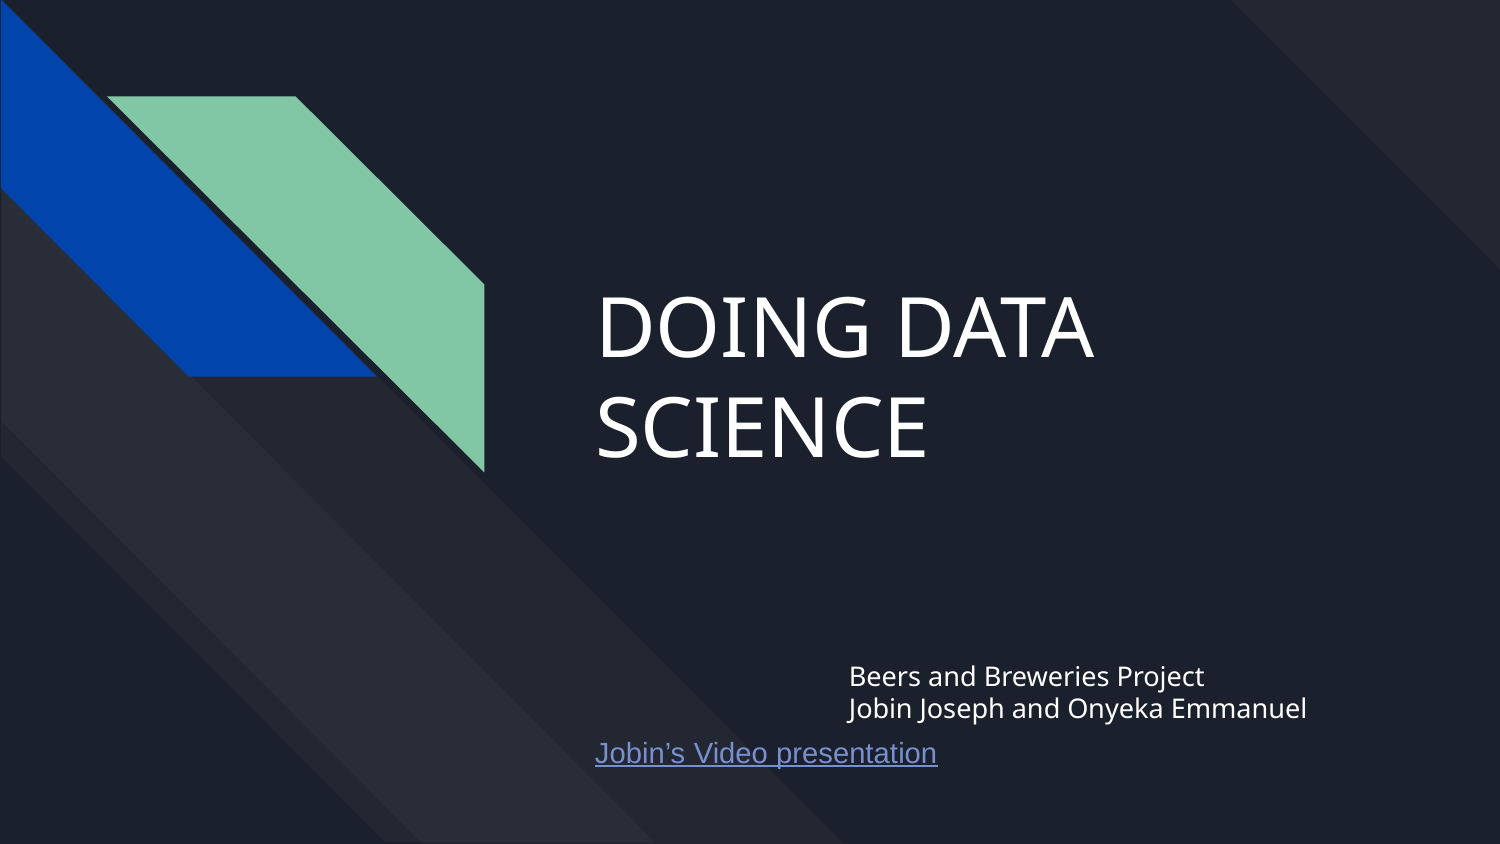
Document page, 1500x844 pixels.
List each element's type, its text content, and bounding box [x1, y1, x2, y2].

subtitle Beers and Breweries Project Jobin Joseph and Onyeka Emmanuel [833, 643, 1404, 726]
title DOING DATA SCIENCE [580, 258, 1404, 518]
text_box Jobin’s Video presentation [580, 726, 1404, 777]
